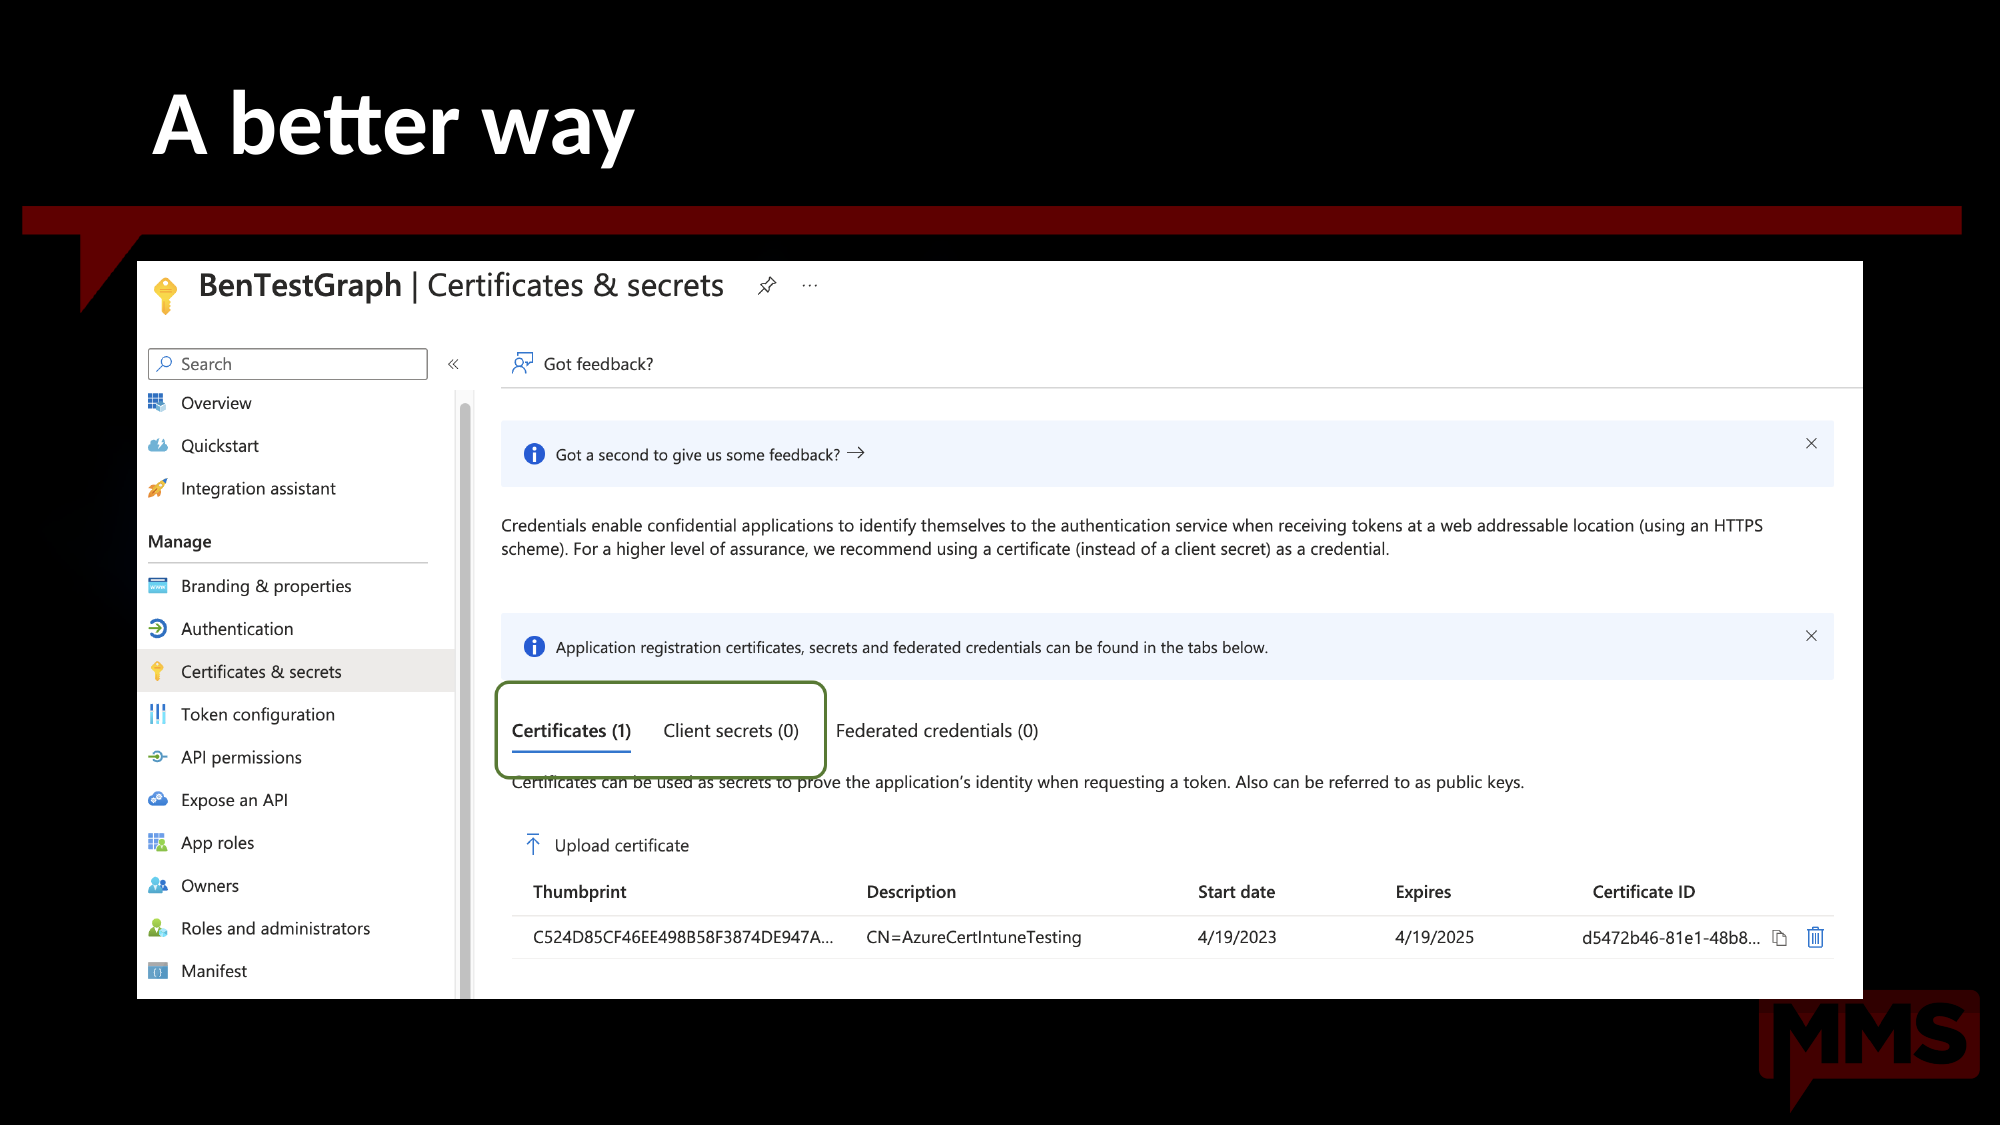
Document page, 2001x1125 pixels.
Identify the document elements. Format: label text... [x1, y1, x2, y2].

title A better way [137, 59, 1863, 190]
picture [0, 112, 2000, 1123]
